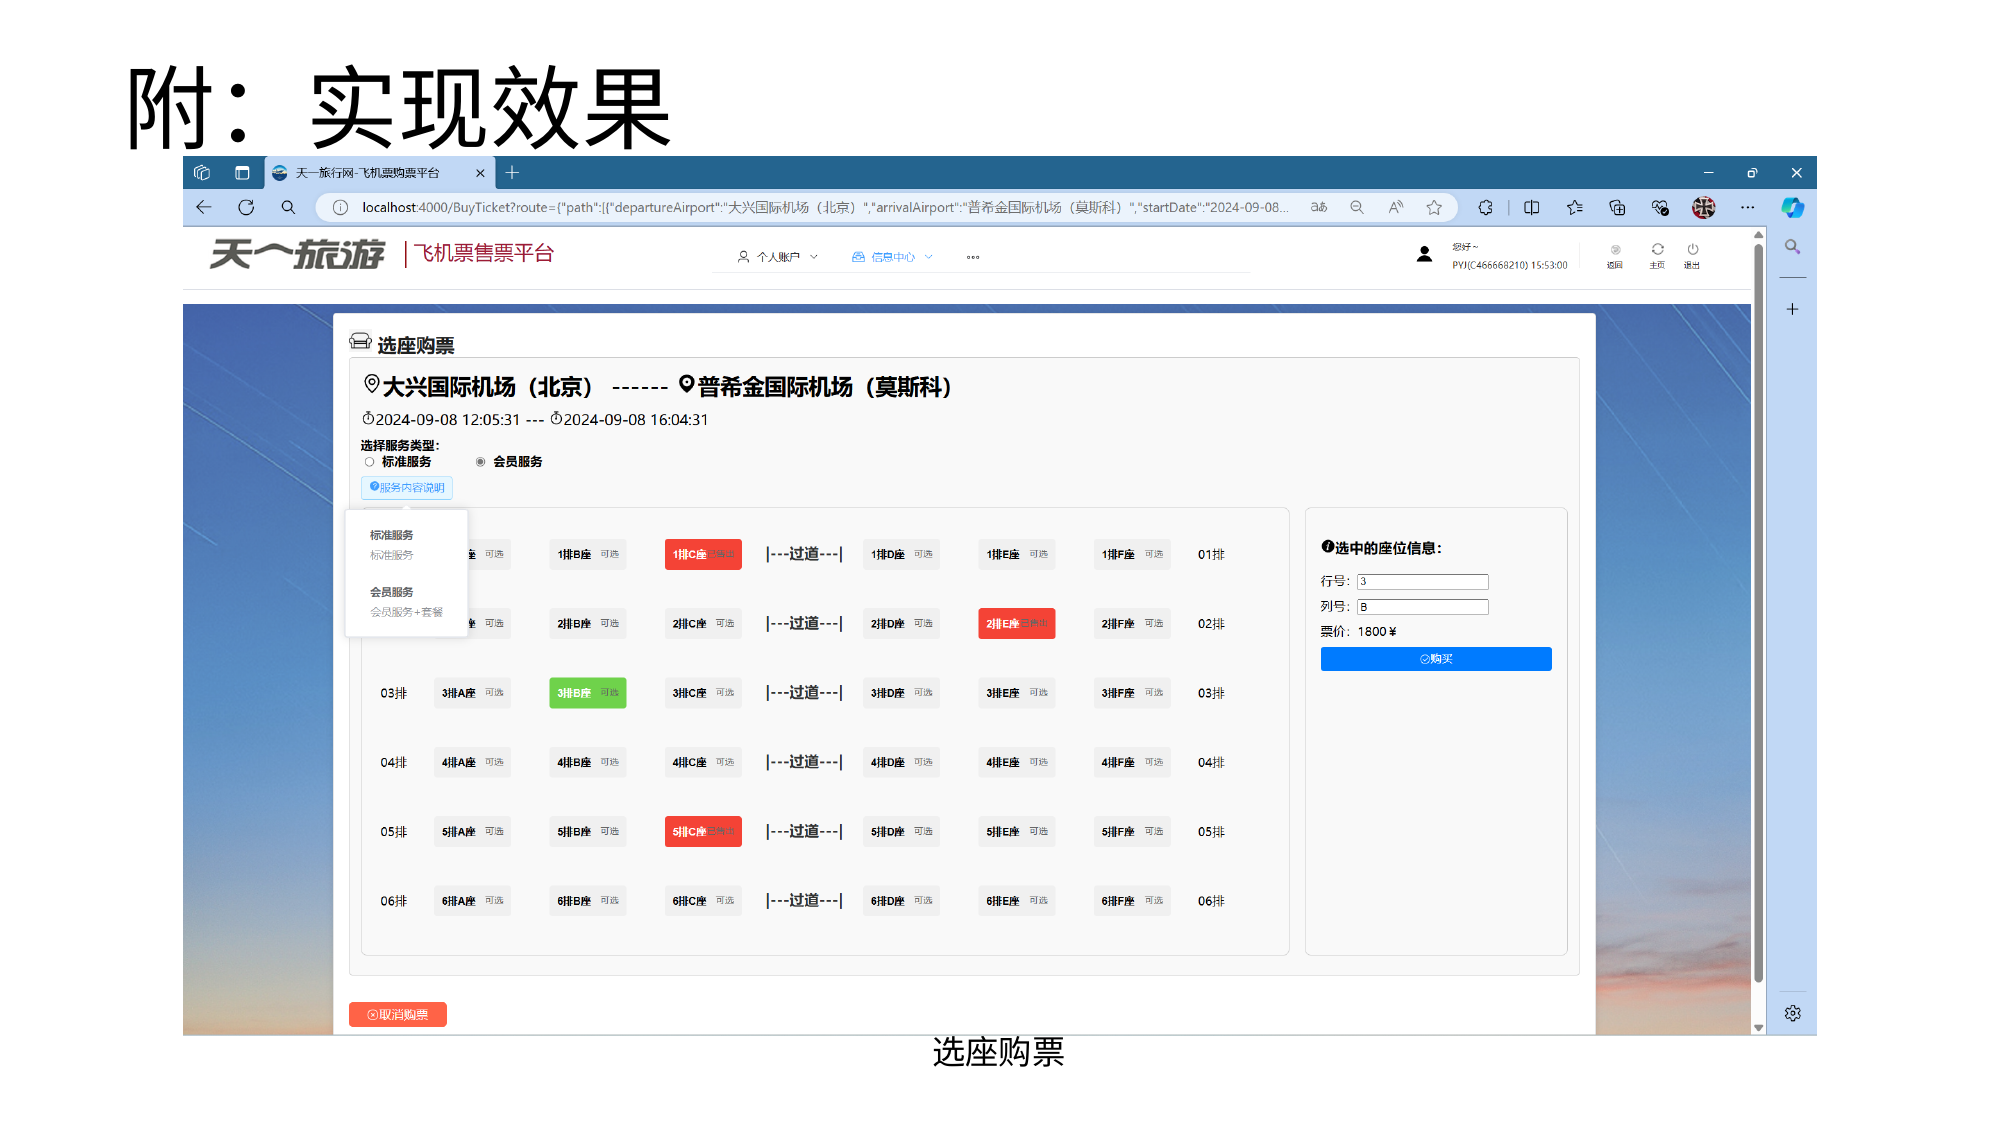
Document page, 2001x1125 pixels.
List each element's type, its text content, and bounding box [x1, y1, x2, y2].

picture [183, 156, 1817, 1036]
title 附：实现效果 [108, 0, 1890, 169]
text_box 选座购票 [844, 1036, 1154, 1079]
